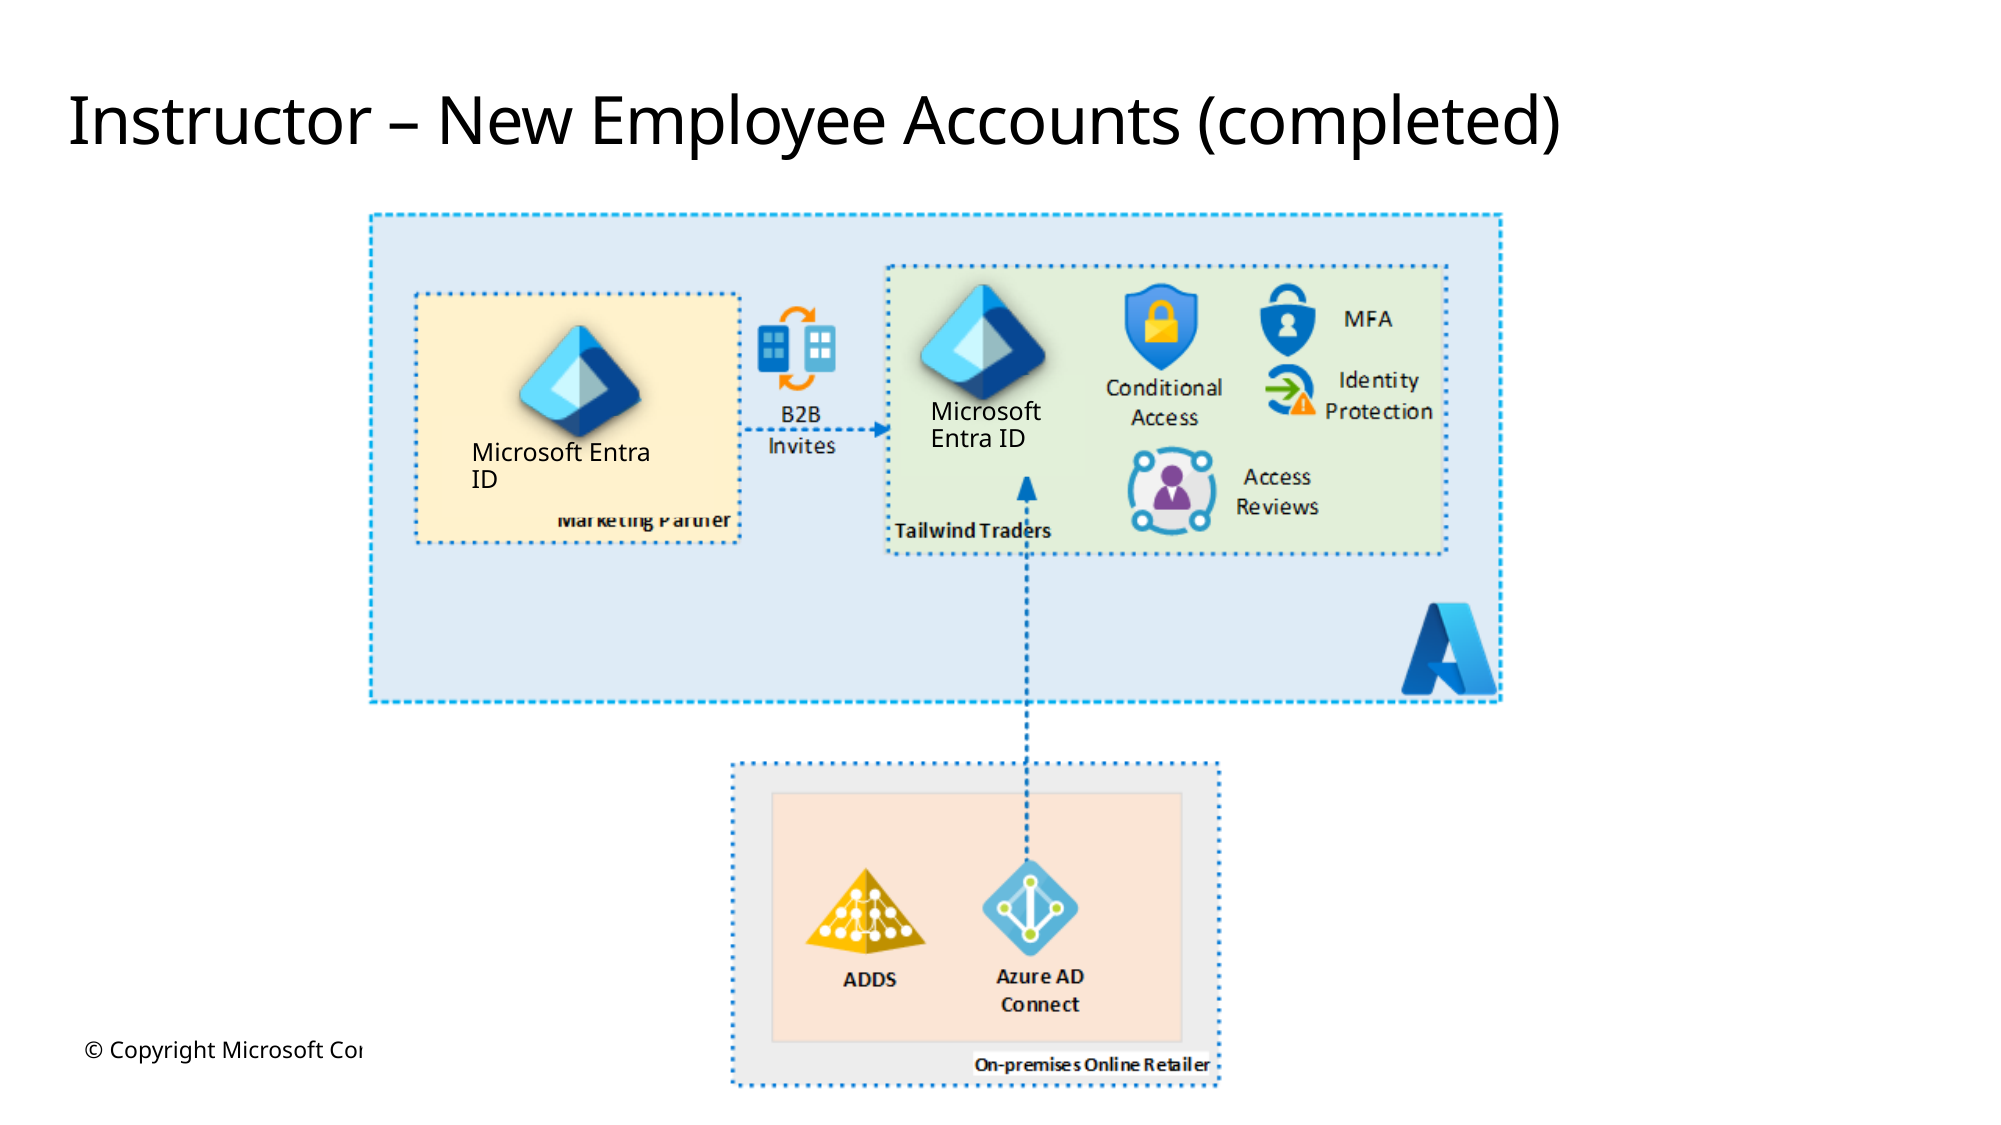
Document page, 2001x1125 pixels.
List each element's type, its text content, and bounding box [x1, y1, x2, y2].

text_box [362, 205, 1505, 1090]
title Instructor – New Employee Accounts (completed) [68, 72, 1930, 184]
